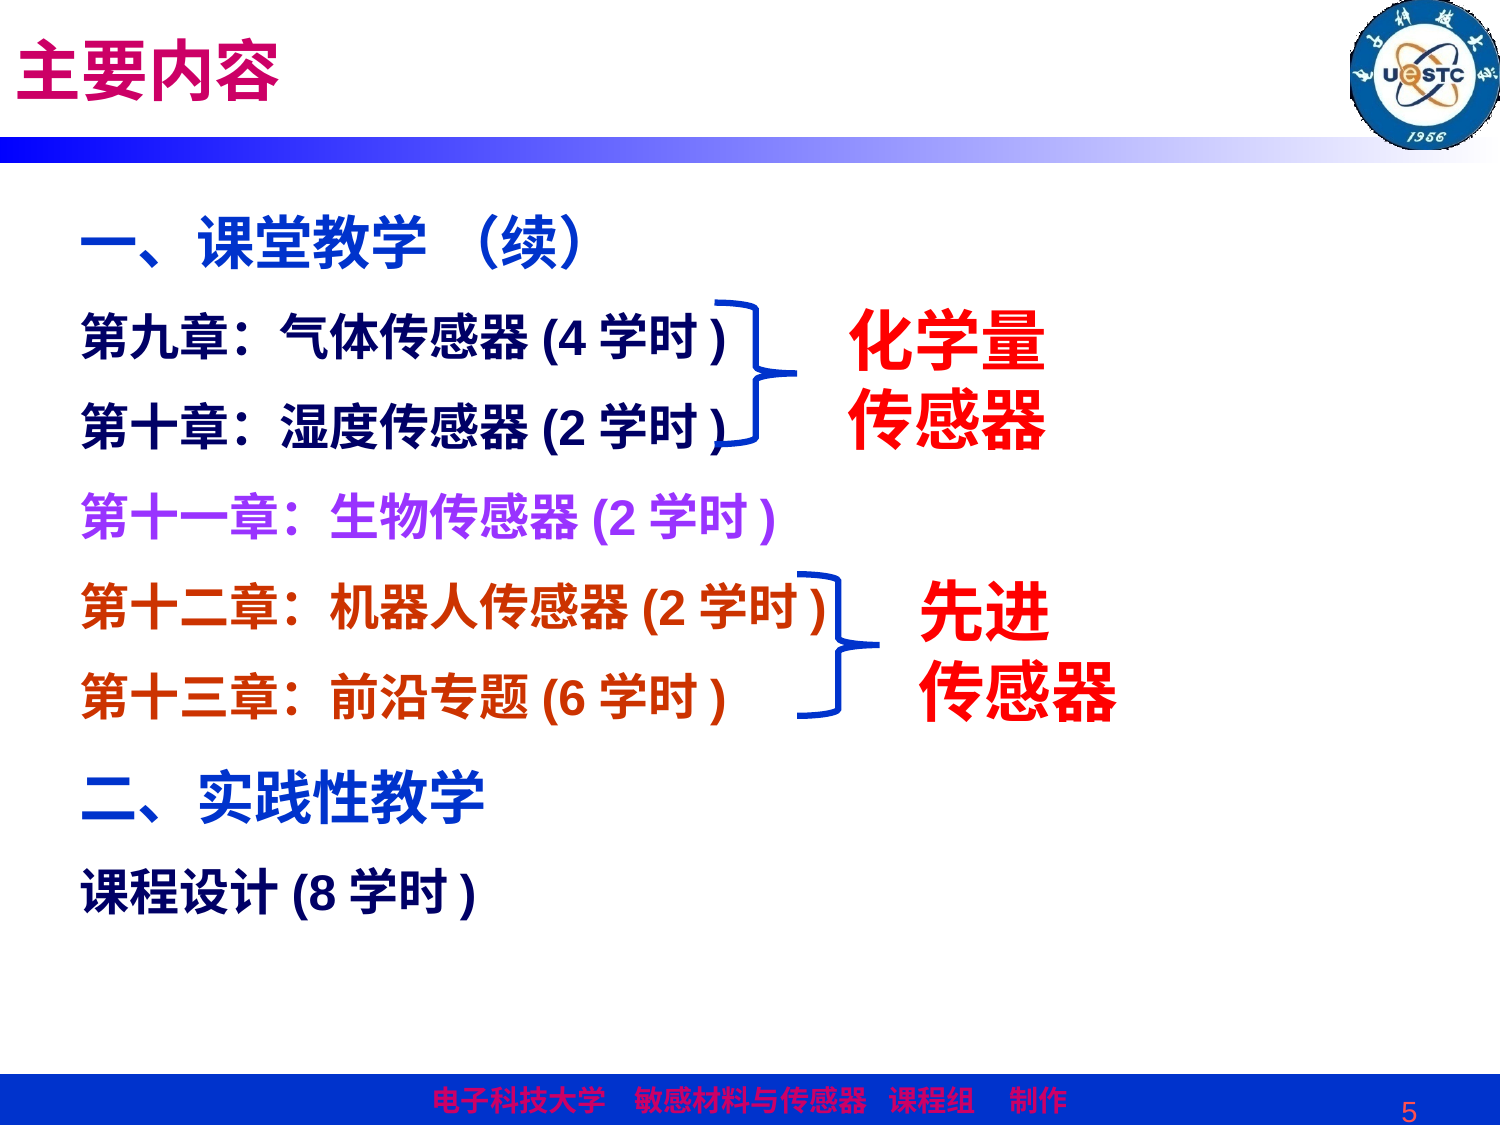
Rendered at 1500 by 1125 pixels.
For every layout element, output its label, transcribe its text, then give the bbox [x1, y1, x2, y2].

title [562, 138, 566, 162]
text_box 石墨烯 [826, 138, 831, 162]
text_box 一、课堂教学 （续） 第九章：气体传感器(4学时) 第十章：湿度传感器(2学时) 第十一章：生物传感器(2学时) 第十二章：机器人传感器(2学时) 第十三章：前沿专题(6学时) 二、实践性教学 课程设计(8学时) [64, 184, 1164, 1125]
table_cell [738, 138, 743, 162]
slide_number 5 [1164, 1085, 1433, 1125]
picture [1350, 0, 1500, 150]
text_box 主要内容 [0, 0, 1401, 138]
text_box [914, 138, 919, 162]
text_box 化学量传感器 [832, 290, 1081, 466]
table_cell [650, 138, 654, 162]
text_box 先进 传感器 [903, 562, 1176, 738]
text_box [797, 574, 880, 716]
text_box [714, 302, 798, 445]
